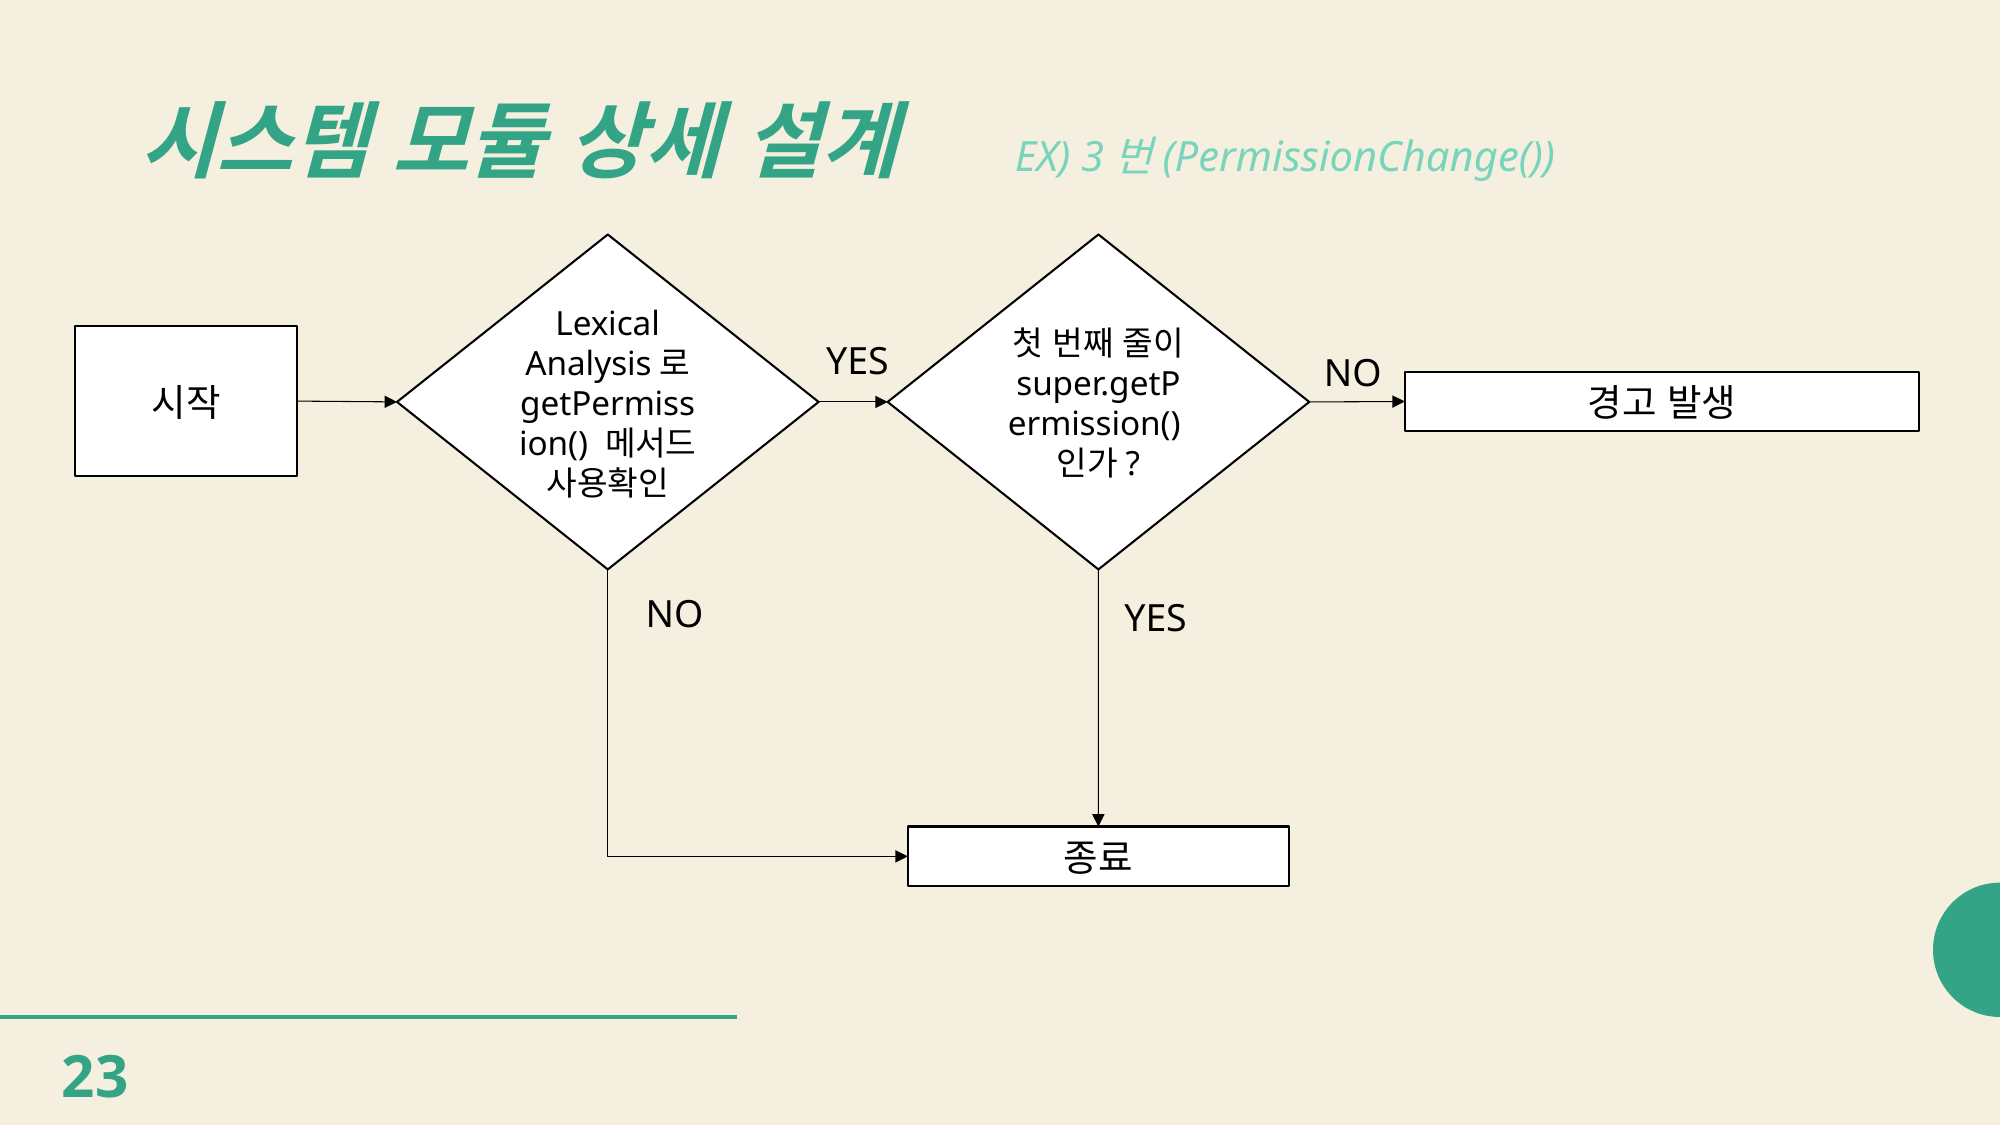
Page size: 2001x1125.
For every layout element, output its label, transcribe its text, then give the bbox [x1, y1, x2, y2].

text_box 경고 발생 [1404, 371, 1920, 432]
text_box YES [1109, 586, 1225, 647]
text_box 첫 번째 줄이 super.getPermission()인가? [887, 233, 1310, 571]
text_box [614, 563, 902, 864]
title 시스템 모듈 상세 설계 [125, 91, 981, 211]
text_box Lexical Analysis로 getPermission() 메서드 사용확인 [396, 233, 820, 571]
text_box 23 [47, 1031, 159, 1117]
text_box 종료 [907, 825, 1290, 887]
list EX) 3번(PermissionChange()) [999, 122, 1743, 211]
text_box YES [811, 329, 927, 389]
text_box 시작 [74, 325, 298, 477]
text_box NO [1309, 341, 1401, 401]
